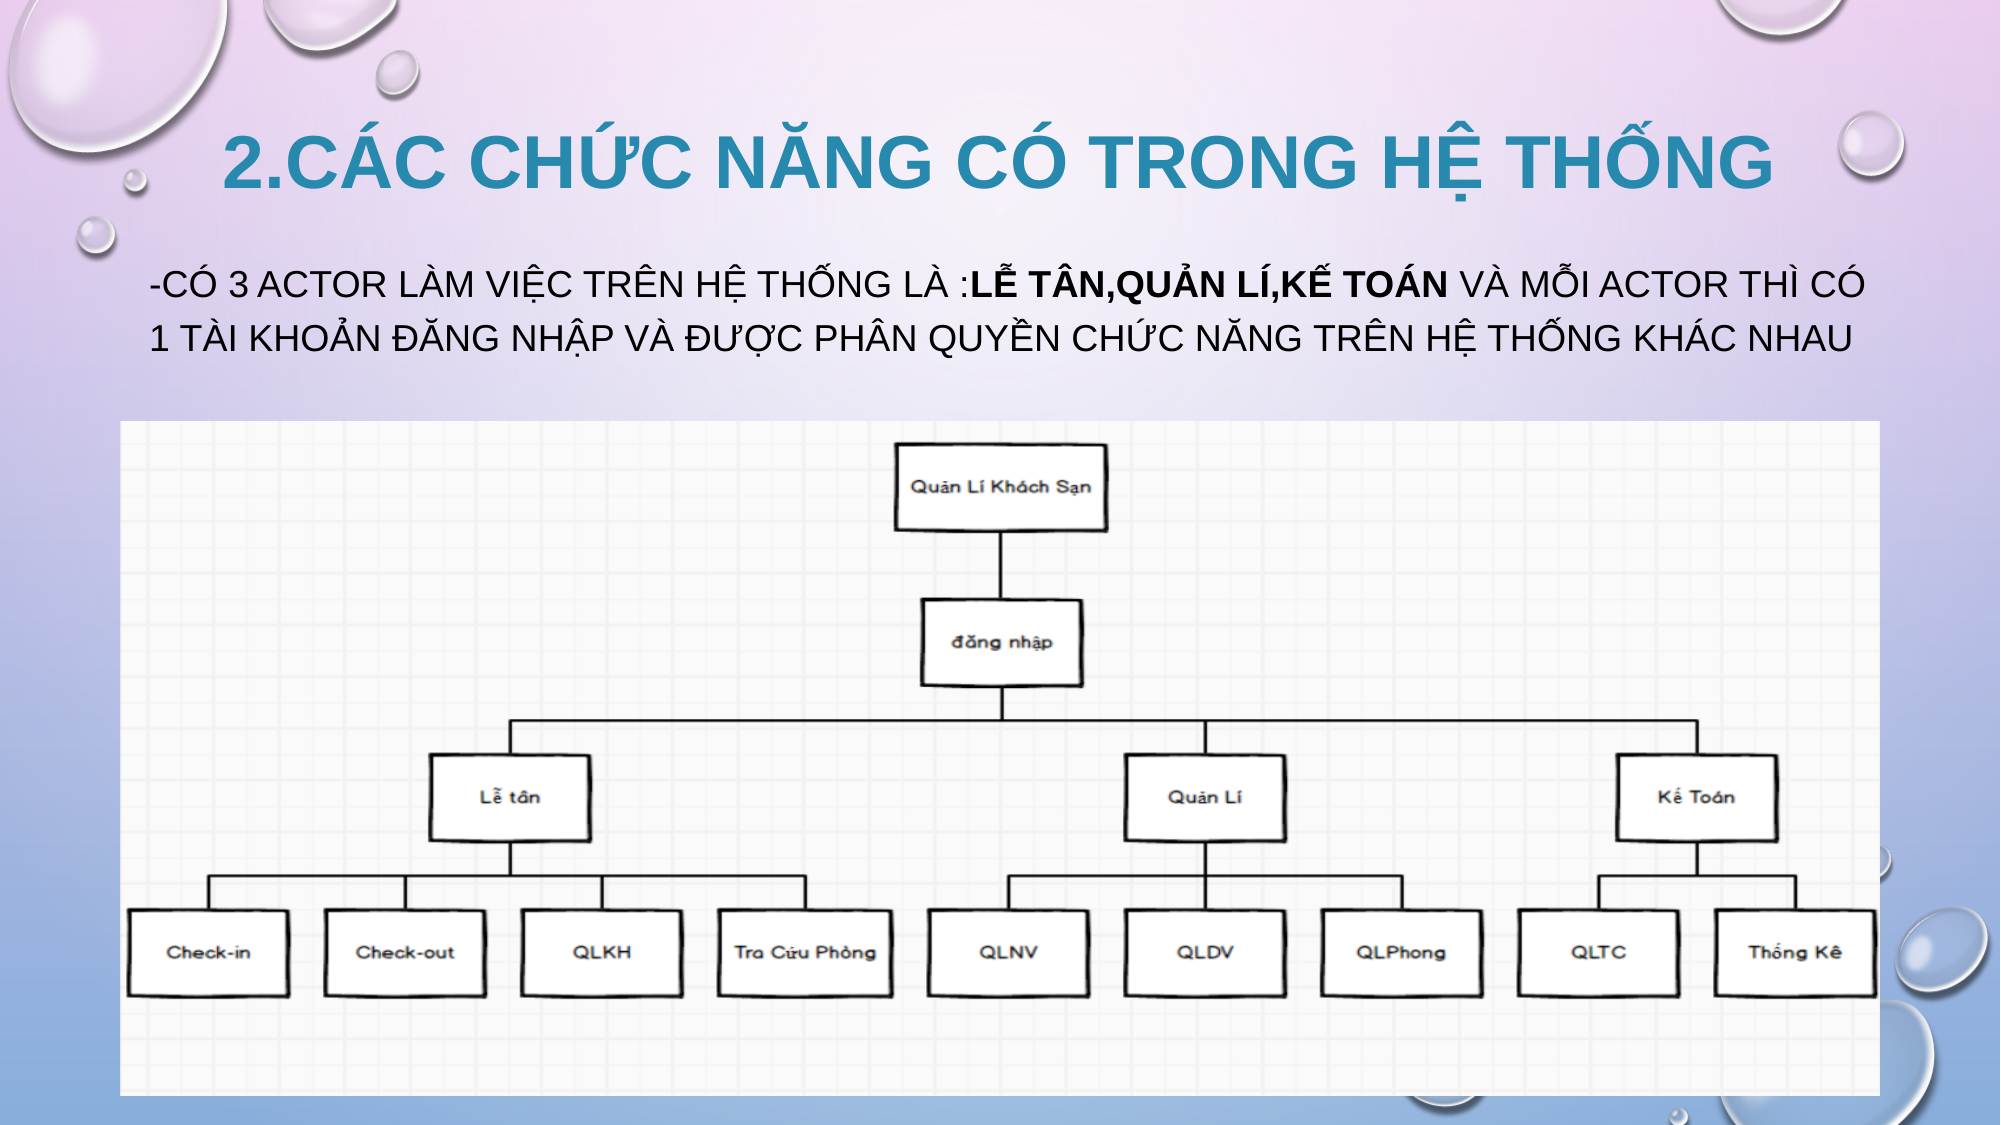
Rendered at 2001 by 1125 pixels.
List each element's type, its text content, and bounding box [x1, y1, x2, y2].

list -Có 3 actor Làm Việc trên hệ thống là :Lễ Tân,Quản Lí,Kế toán và mỗi actor thì có 1 tài khoản đăng nhập và được phân quyền chức năng trên hệ thống khác nhau [134, 243, 1901, 422]
title 2.Các chức năng có trong hệ thống [149, 33, 1851, 243]
picture [0, 0, 2000, 1125]
